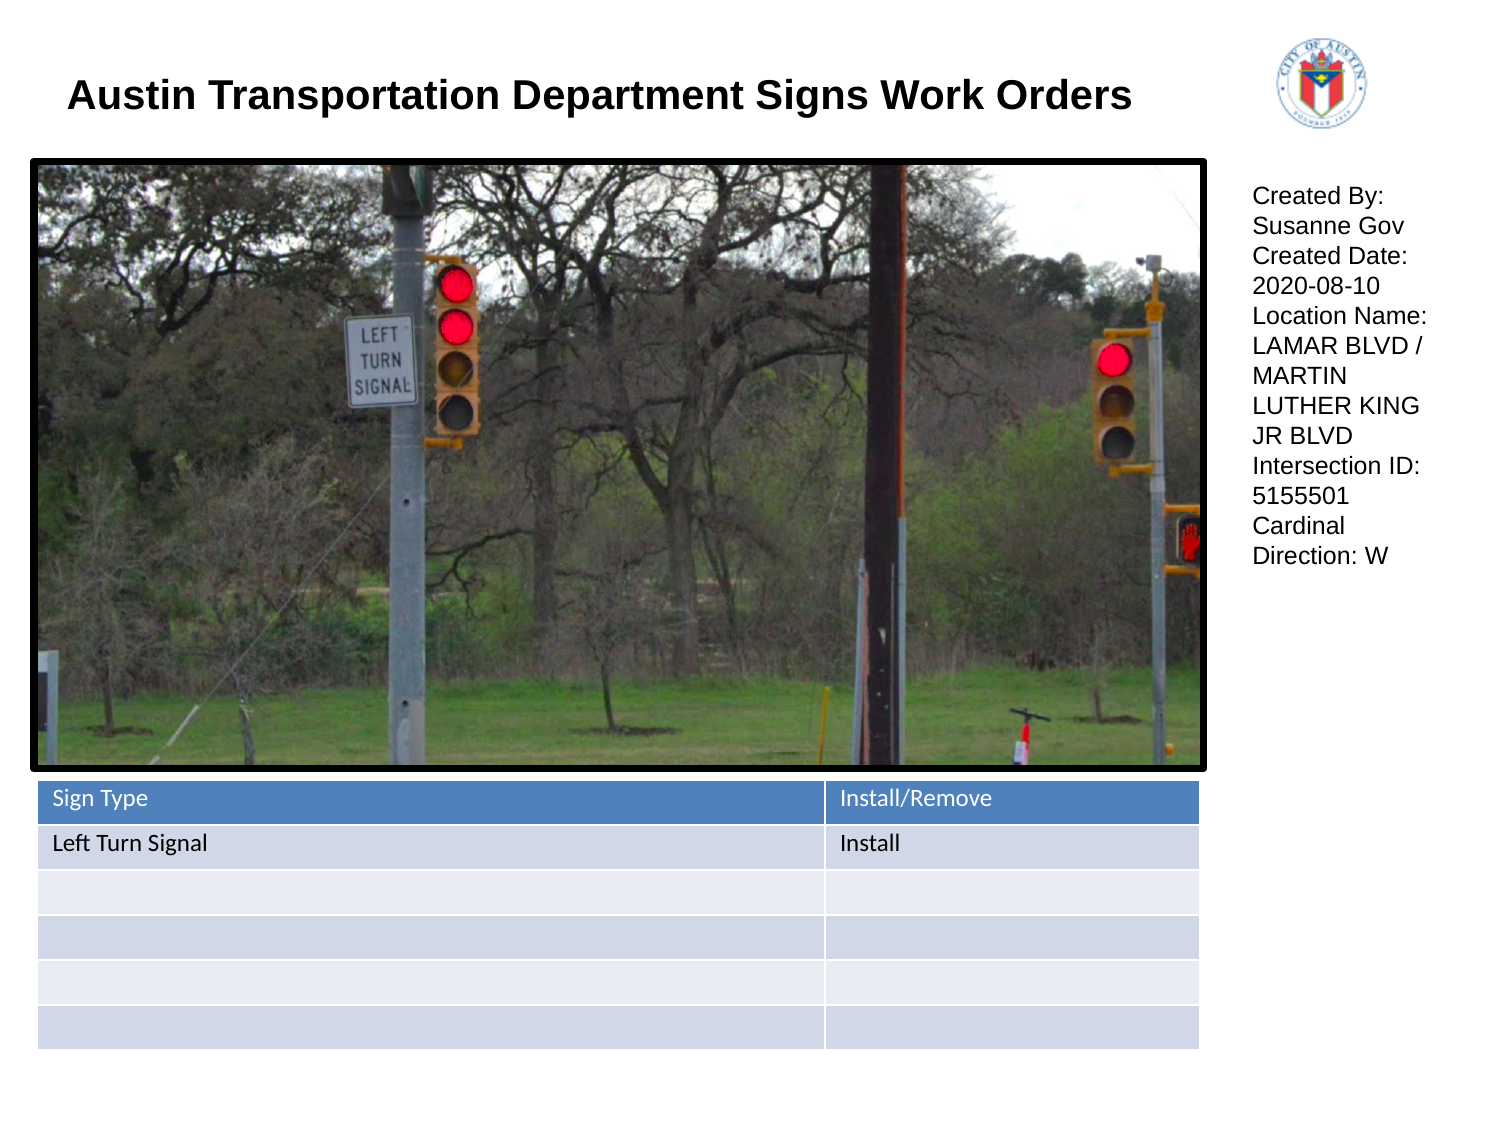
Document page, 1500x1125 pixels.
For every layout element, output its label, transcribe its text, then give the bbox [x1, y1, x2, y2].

table_cell [826, 1006, 1199, 1049]
table_header Sign Type [38, 781, 824, 824]
table_cell [826, 961, 1199, 1004]
table_cell Left Turn Signal [38, 826, 824, 869]
table_cell [38, 1006, 824, 1049]
table_cell [38, 961, 824, 1004]
table_cell [38, 916, 824, 959]
text_box Austin Transportation Department Signs Work Orders [51, 60, 1149, 125]
text_box Created By: Susanne Gov Created Date: 2020-08-10 Location Name: LAMAR BLVD / MARTIN LUTHER KING JR BLVD Intersection ID: 5155501 Cardinal Direction: W [1237, 172, 1463, 577]
picture [37, 164, 1201, 766]
table_cell [38, 871, 824, 914]
table_cell Install [826, 826, 1199, 869]
picture [1274, 37, 1369, 132]
table_cell [826, 916, 1199, 959]
table_header Install/Remove [826, 781, 1199, 824]
table_cell [826, 871, 1199, 914]
